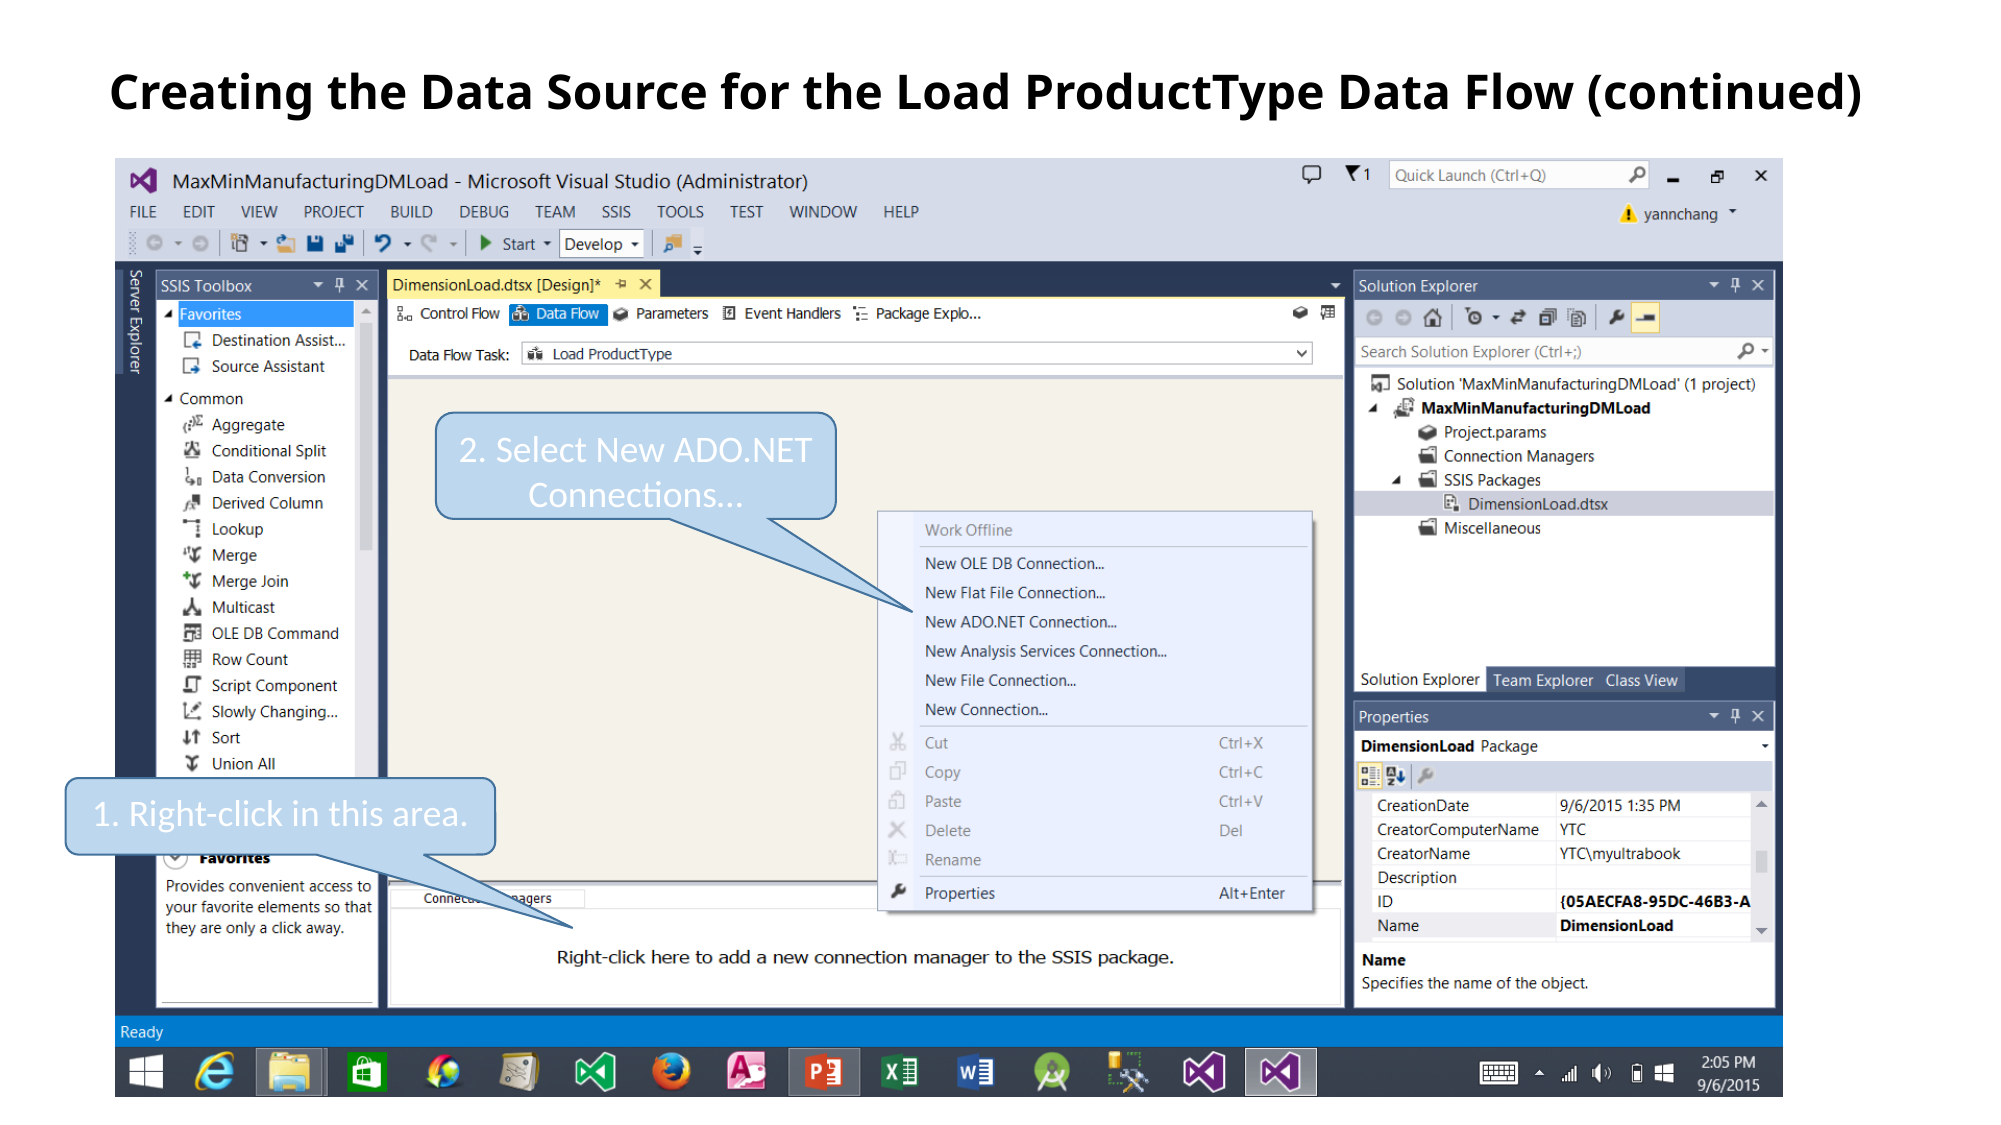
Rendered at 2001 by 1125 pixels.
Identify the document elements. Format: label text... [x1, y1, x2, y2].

text_box 1. Right-click in this area. [64, 777, 115, 856]
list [115, 158, 1783, 1097]
title Creating the Data Source for the Load ProductType Data Flow (continued) [93, 34, 1908, 154]
